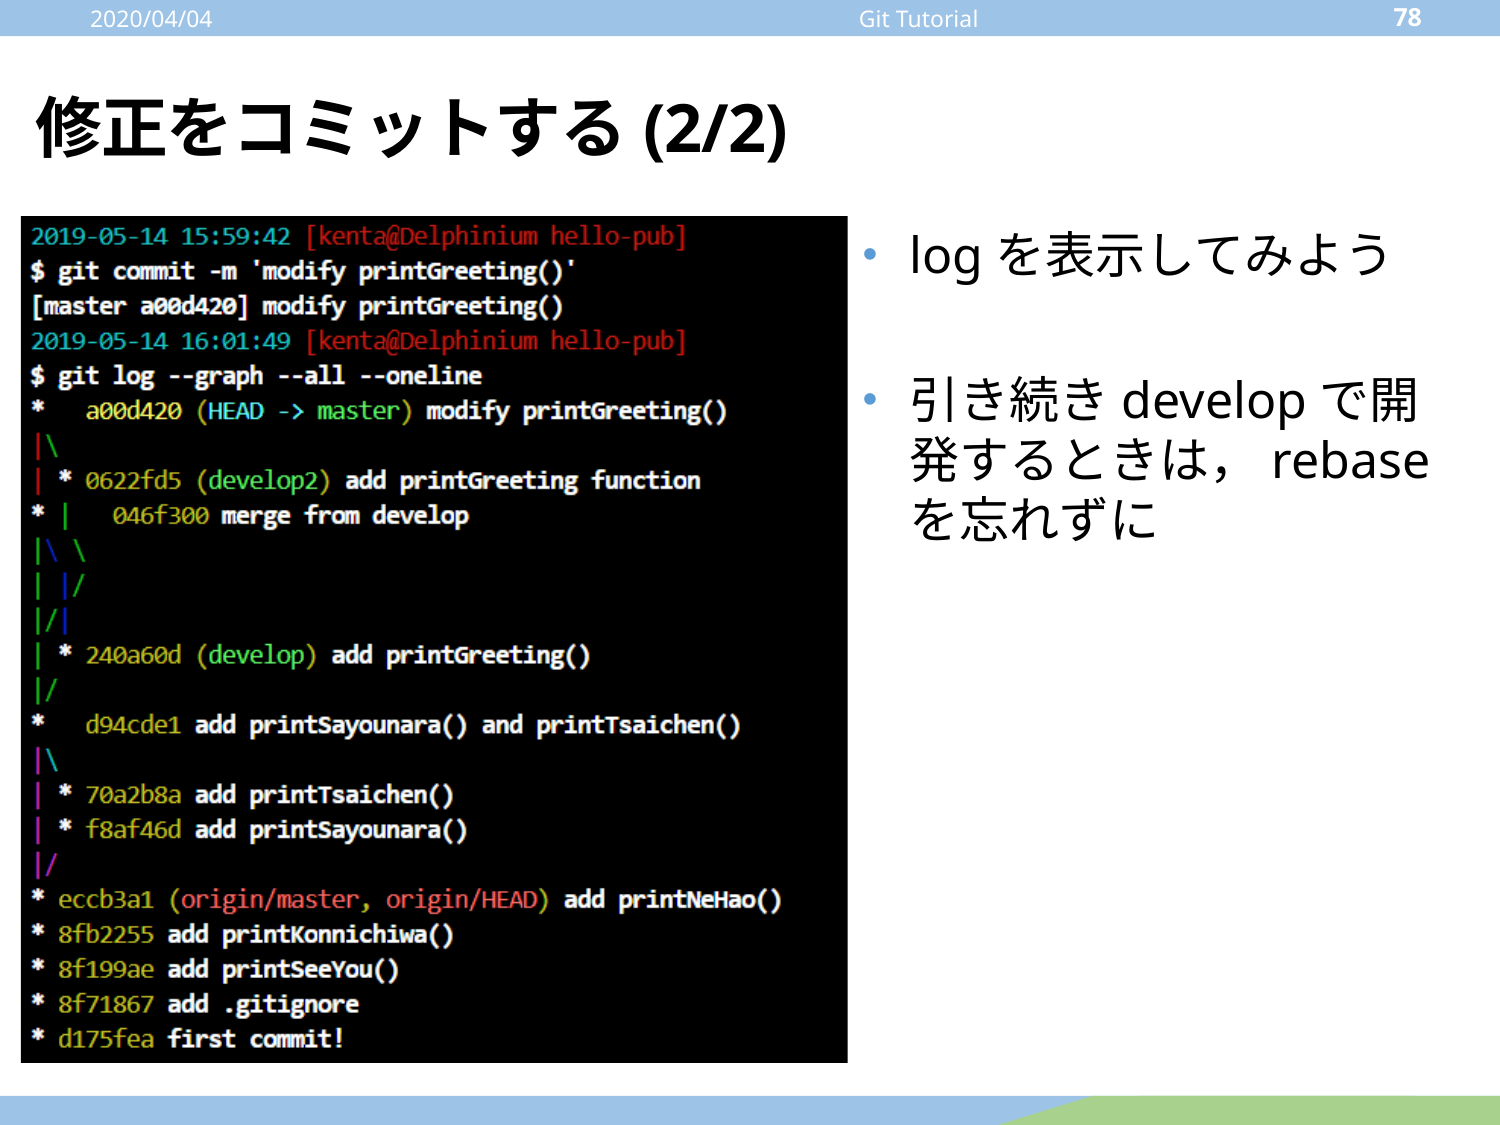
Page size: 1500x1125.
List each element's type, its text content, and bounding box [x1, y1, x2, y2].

list logを表示してみよう 引き続きdevelopで開発するときは，rebaseを忘れずに [854, 216, 1483, 1063]
footer Git Tutorial [517, 0, 1321, 37]
picture [20, 215, 848, 1063]
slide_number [75, 0, 471, 36]
title 修正をコミットする(2/2) [20, 68, 1483, 184]
slide_number 78 [1320, 0, 1496, 36]
